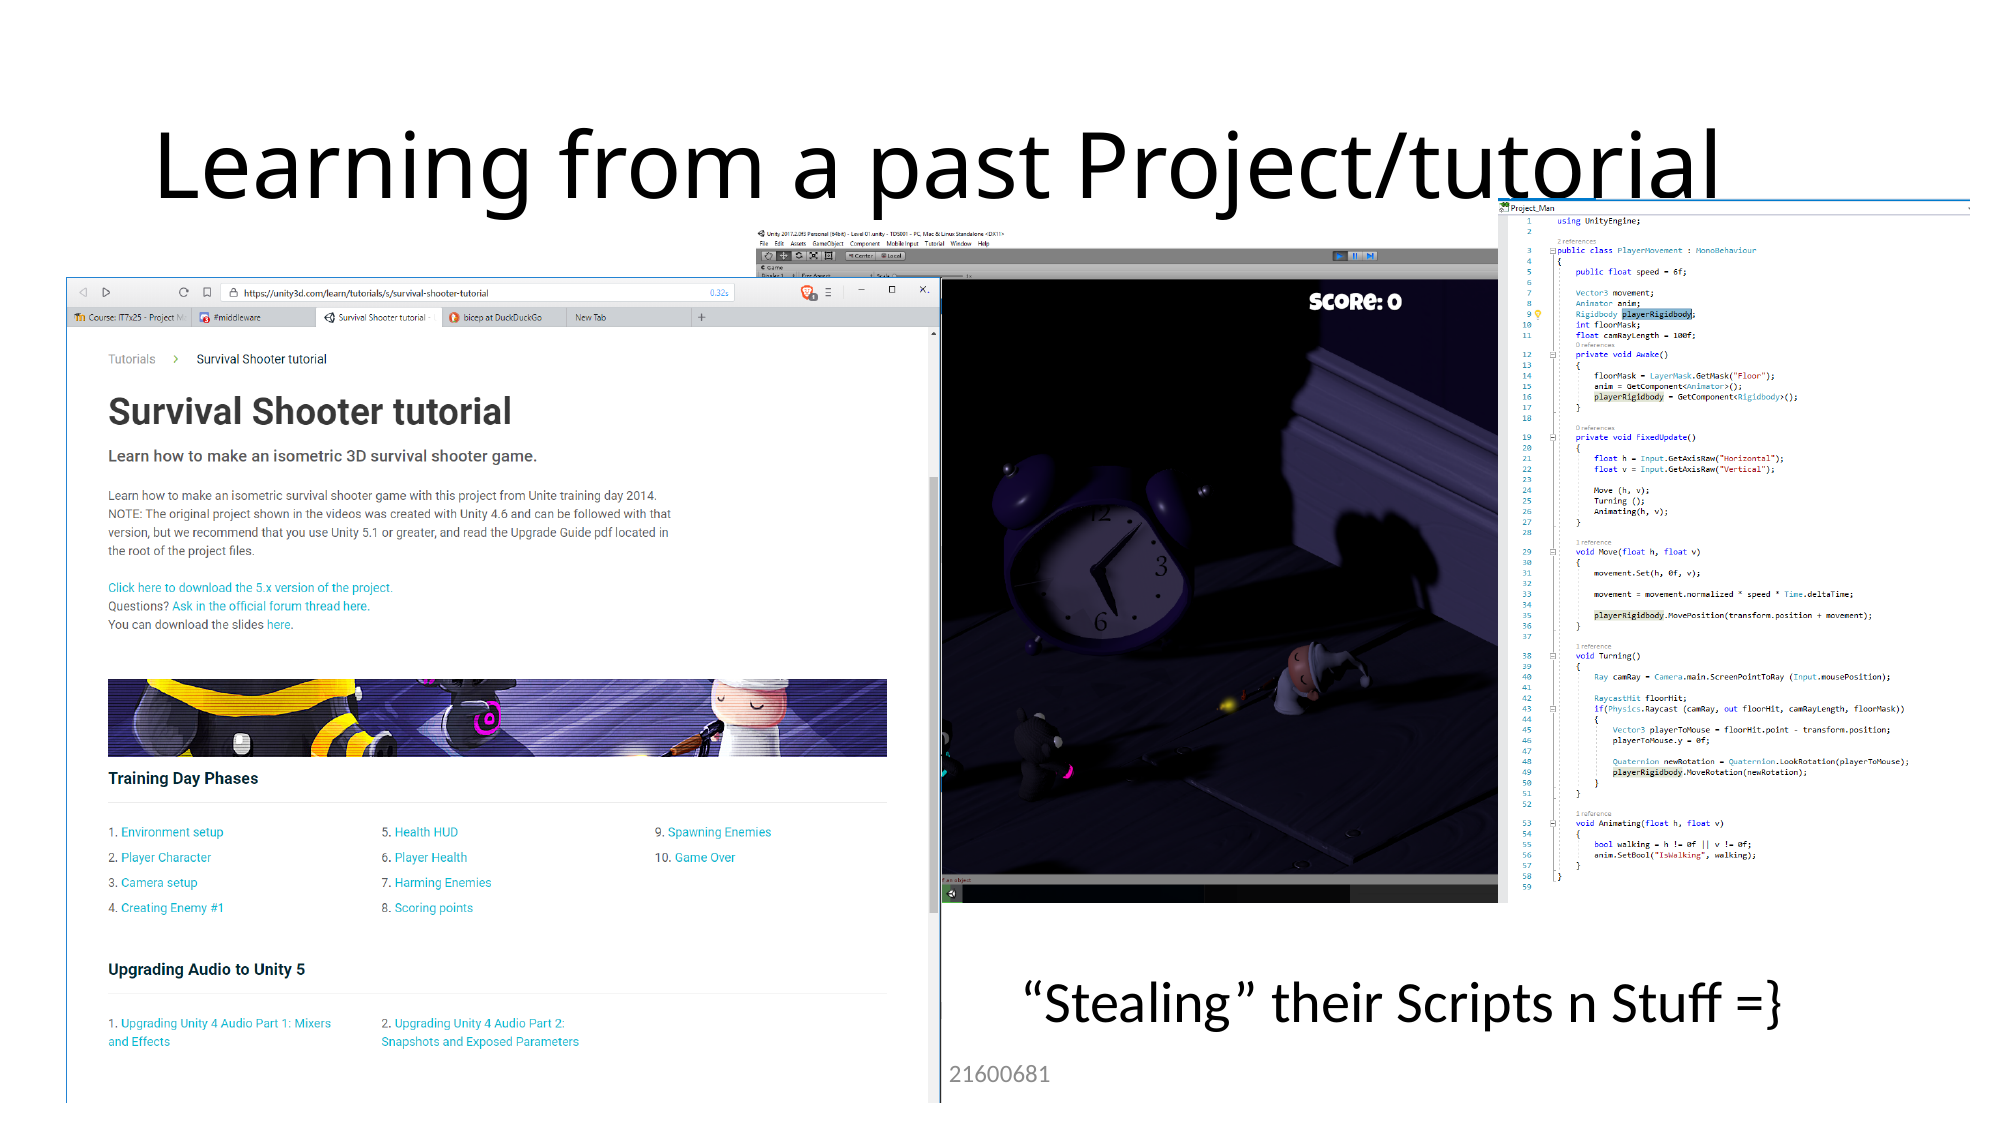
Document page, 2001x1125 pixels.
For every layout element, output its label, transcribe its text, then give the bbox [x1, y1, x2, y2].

title Learning from a past Project/tutorial [137, 59, 1863, 277]
footer 21600681 [942, 1042, 1338, 1103]
picture [66, 198, 1970, 1103]
text_box “Stealing” their Scripts n Stuff =} [1005, 956, 1799, 1042]
